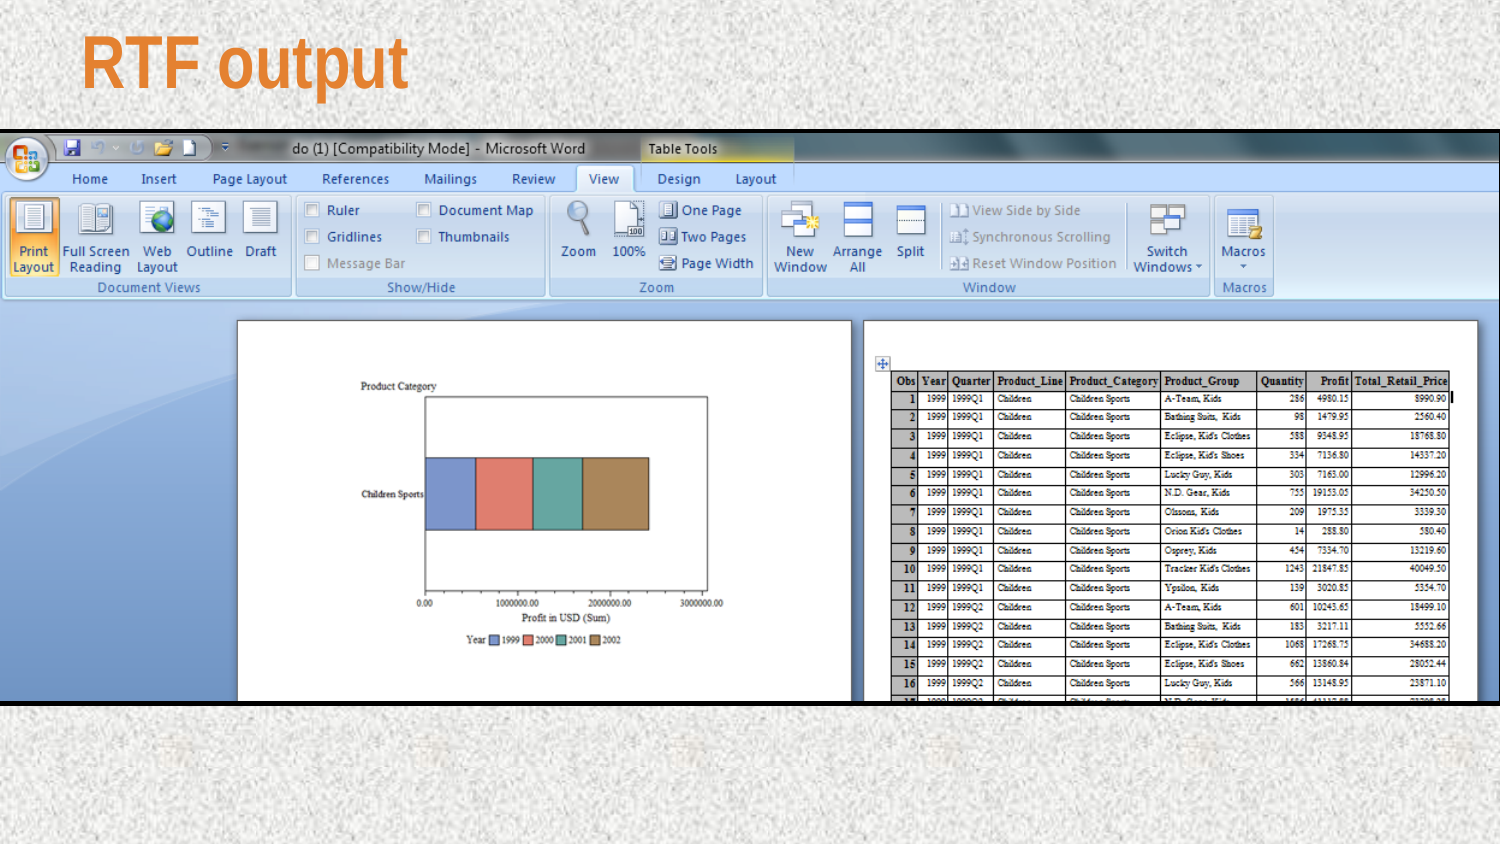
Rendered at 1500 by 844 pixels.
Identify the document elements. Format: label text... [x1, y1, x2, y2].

title RTF output [66, 21, 1413, 111]
picture [0, 132, 1500, 702]
picture [0, 706, 1500, 844]
picture [0, 0, 1500, 129]
